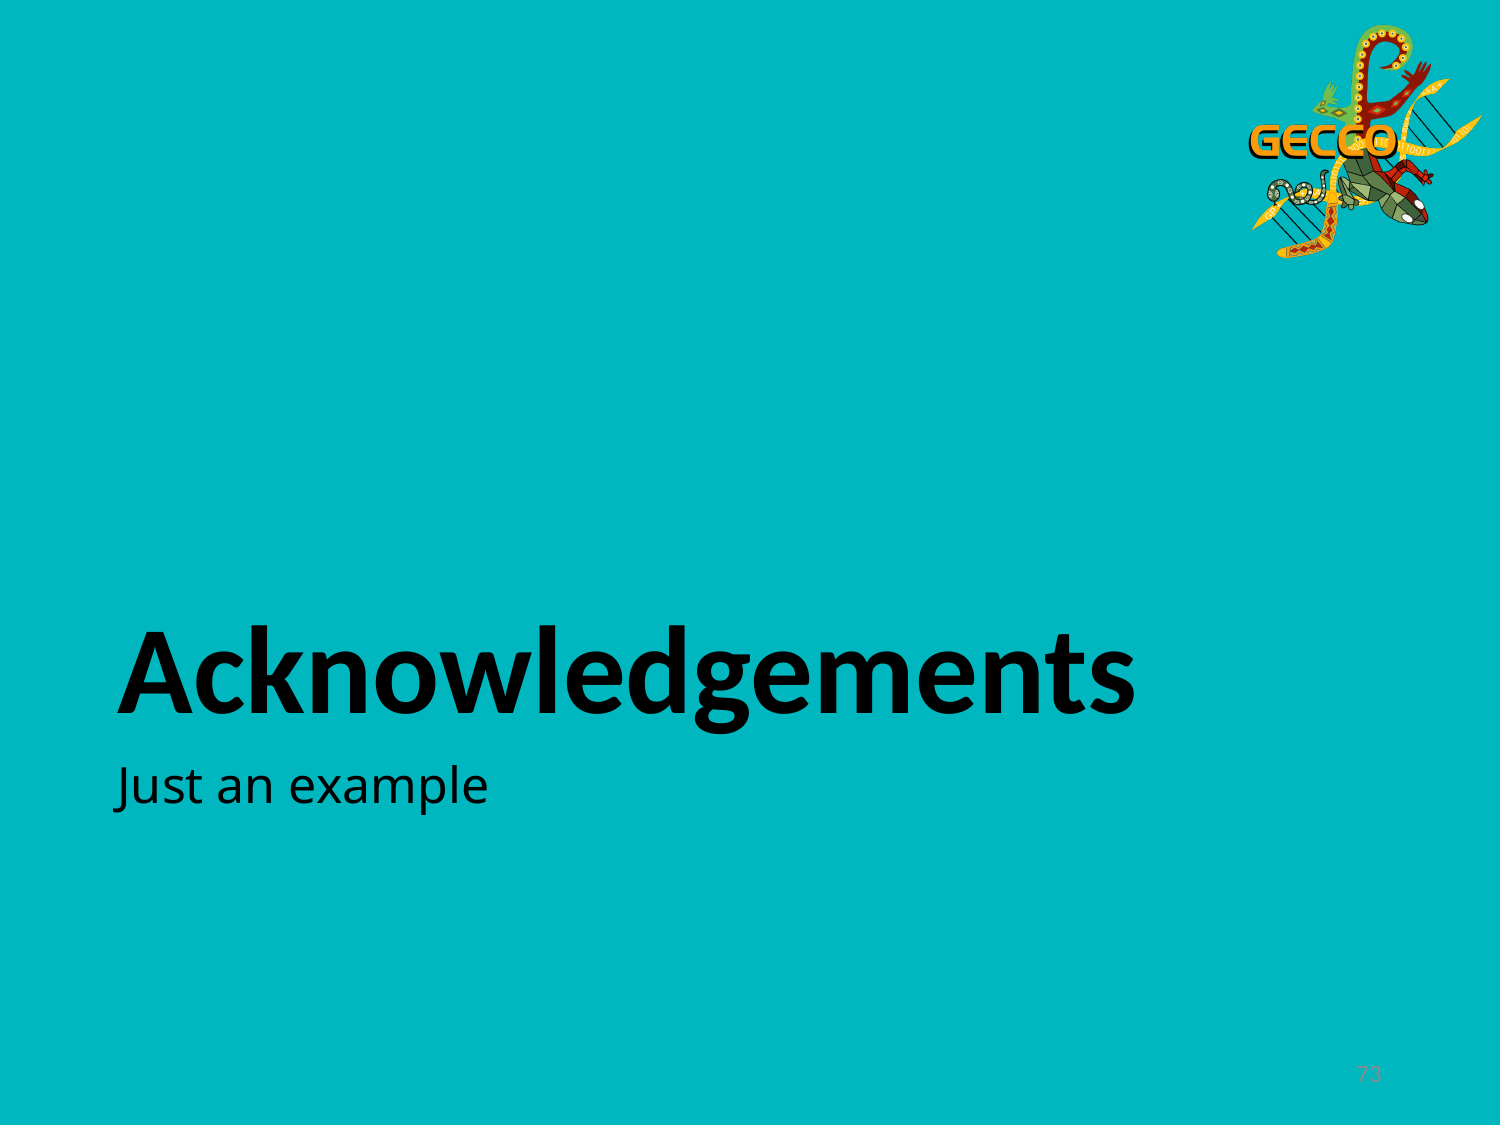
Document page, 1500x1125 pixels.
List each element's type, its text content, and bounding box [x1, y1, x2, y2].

slide_number 73 [1059, 1042, 1397, 1103]
picture [1242, 17, 1489, 264]
title Acknowledgements [102, 280, 1397, 749]
list Just an example [102, 752, 1397, 999]
